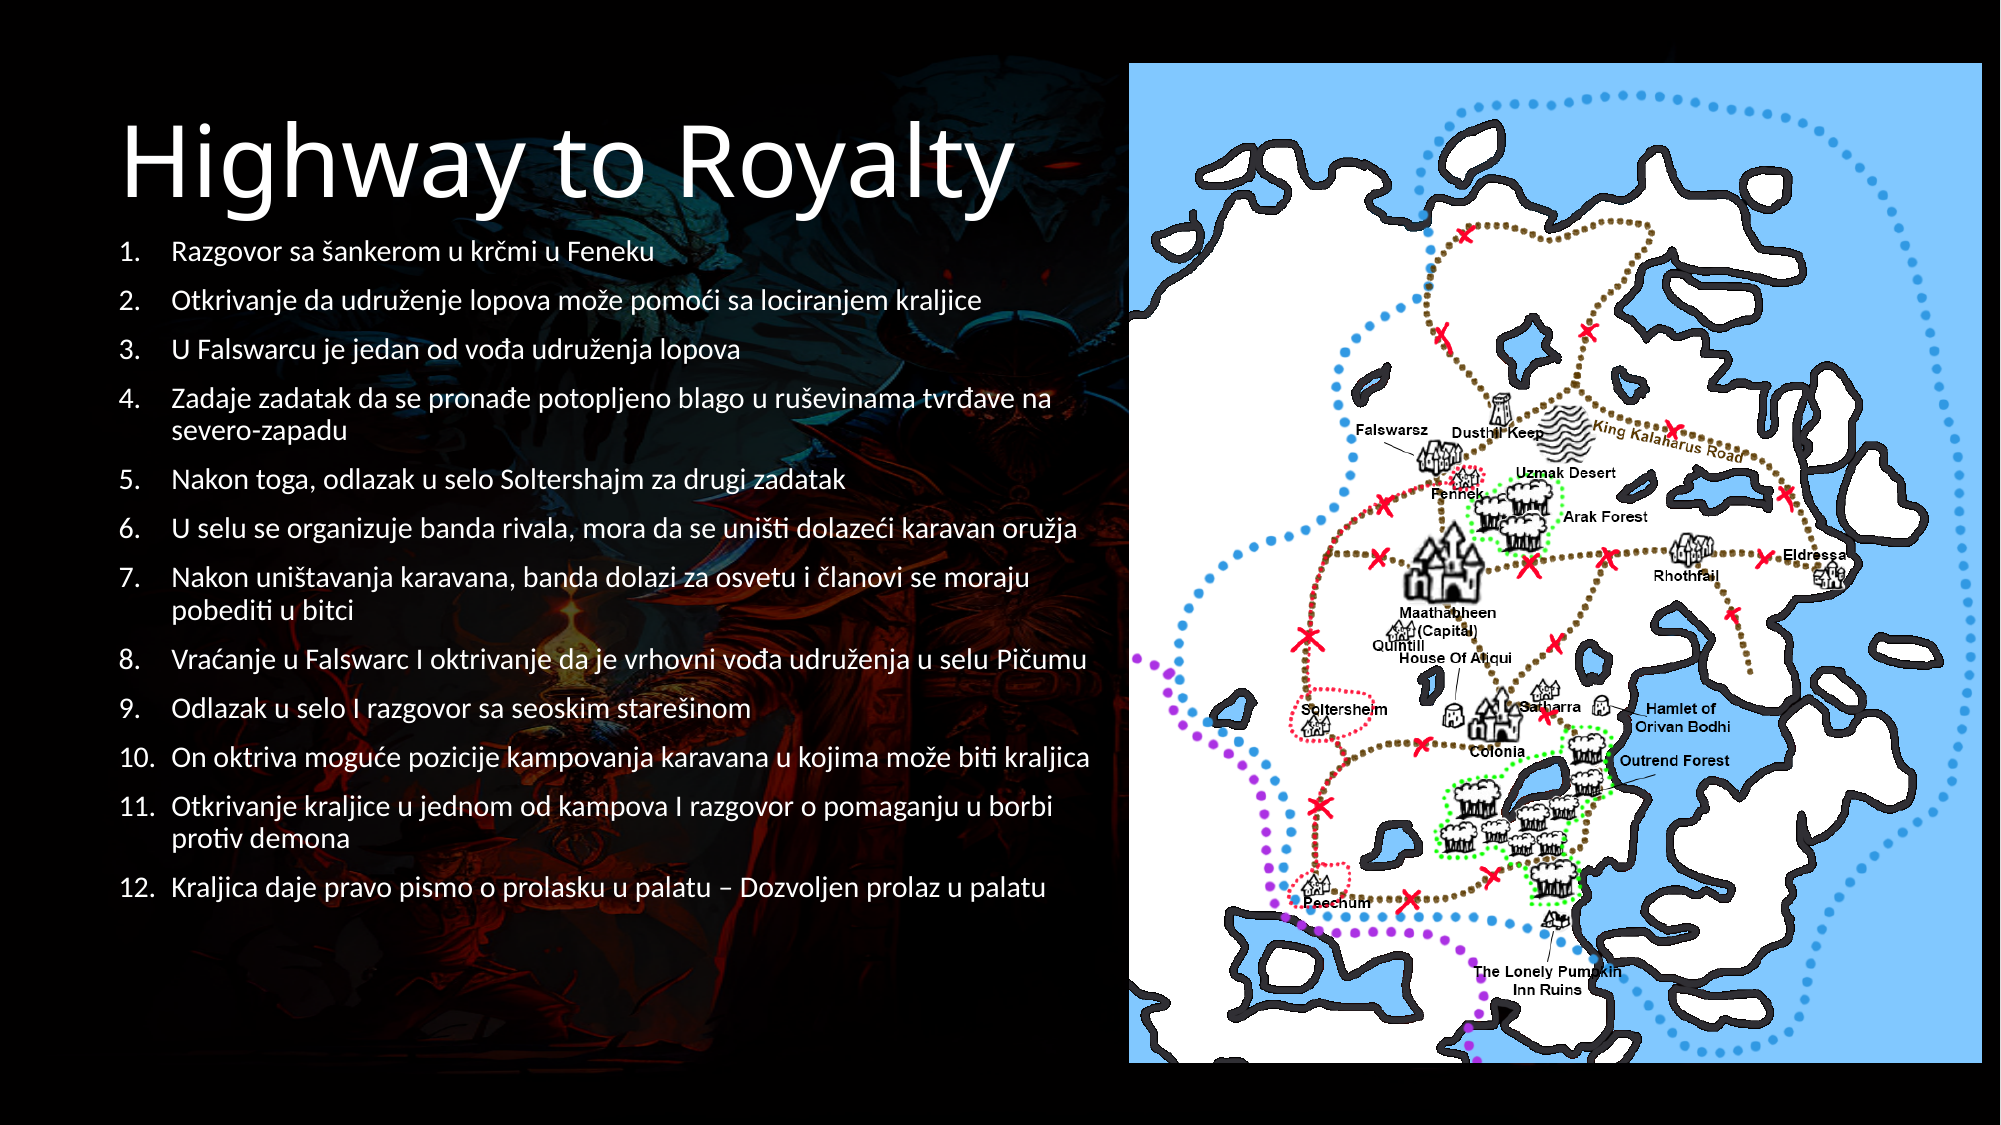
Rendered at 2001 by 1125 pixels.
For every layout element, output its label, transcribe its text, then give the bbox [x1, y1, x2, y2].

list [1129, 63, 1982, 1063]
title Highway to Royalty [103, 103, 1118, 228]
text_box Razgovor sa šankerom u krčmi u Feneku Otkrivanje da udruženje lopova može pomoći sa lociranjem kraljice U Falswarcu je jedan od vođa udruženja lopova Zadaje zadatak da se pronađe potopljeno blago u ruševinama tvrđave na severo-zapadu Nakon toga, odlazak u selo Soltershajm za drugi zadatak U selu se organizuje banda rivala, mora da se uništi dolazeći karavan oružja Nakon uništavanja karavana, banda dolazi za osvetu i članovi se moraju pobediti u bitci Vraćanje u Falswarc I oktrivanje da je vrhovni vođa udruženja u selu Pičumu Odlazak u selo I razgovor sa seoskim starešinom On oktriva moguće pozicije kampovanja karavana u kojima može biti kraljica Otkrivanje kraljice u jednom od kampova I razgovor o pomaganju u borbi protiv demona Kraljica daje pravo pismo o prolasku u palatu – Dozvoljen prolaz u palatu [103, 228, 1118, 1001]
picture [0, 0, 2001, 1125]
